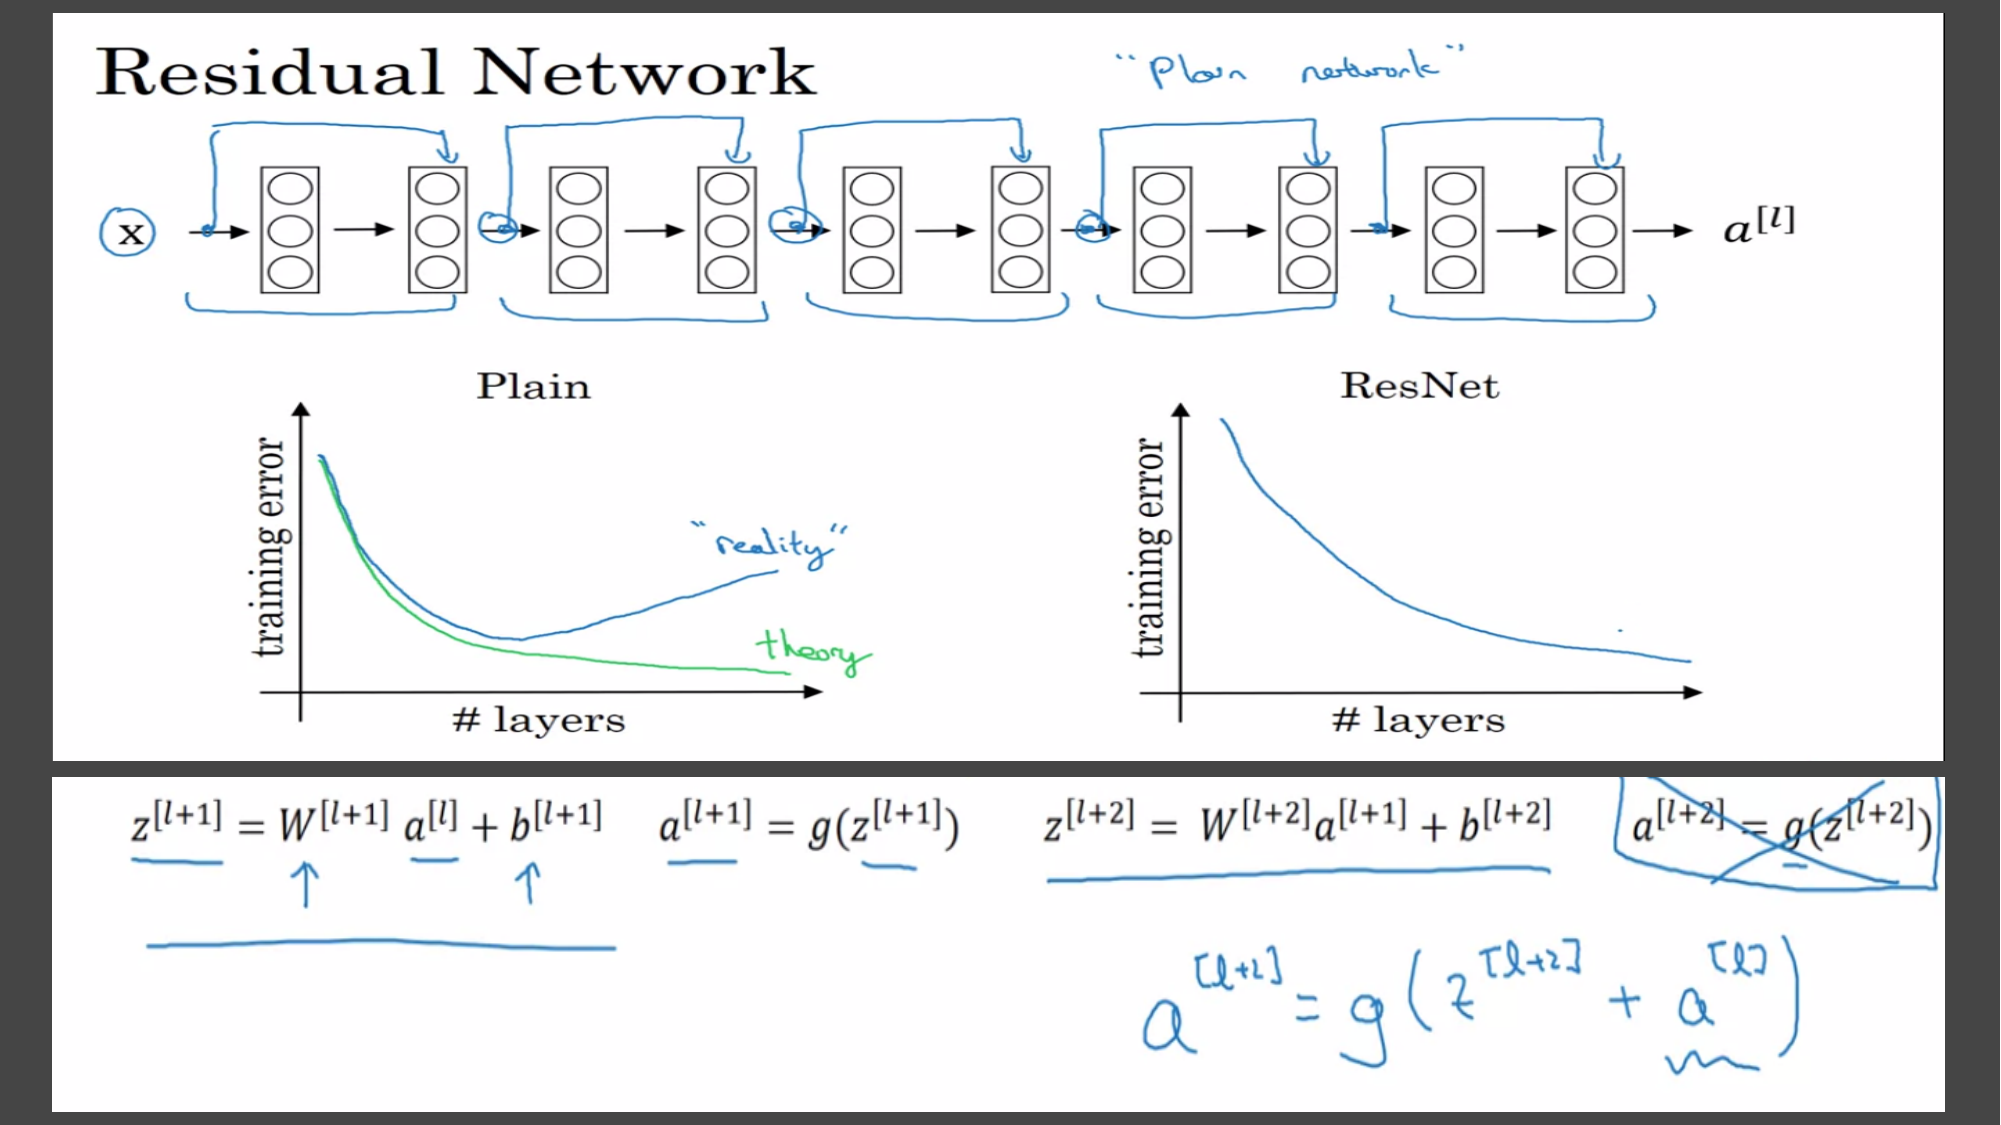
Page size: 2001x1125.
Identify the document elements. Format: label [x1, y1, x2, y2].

list [52, 13, 1945, 761]
picture [52, 777, 1945, 1112]
